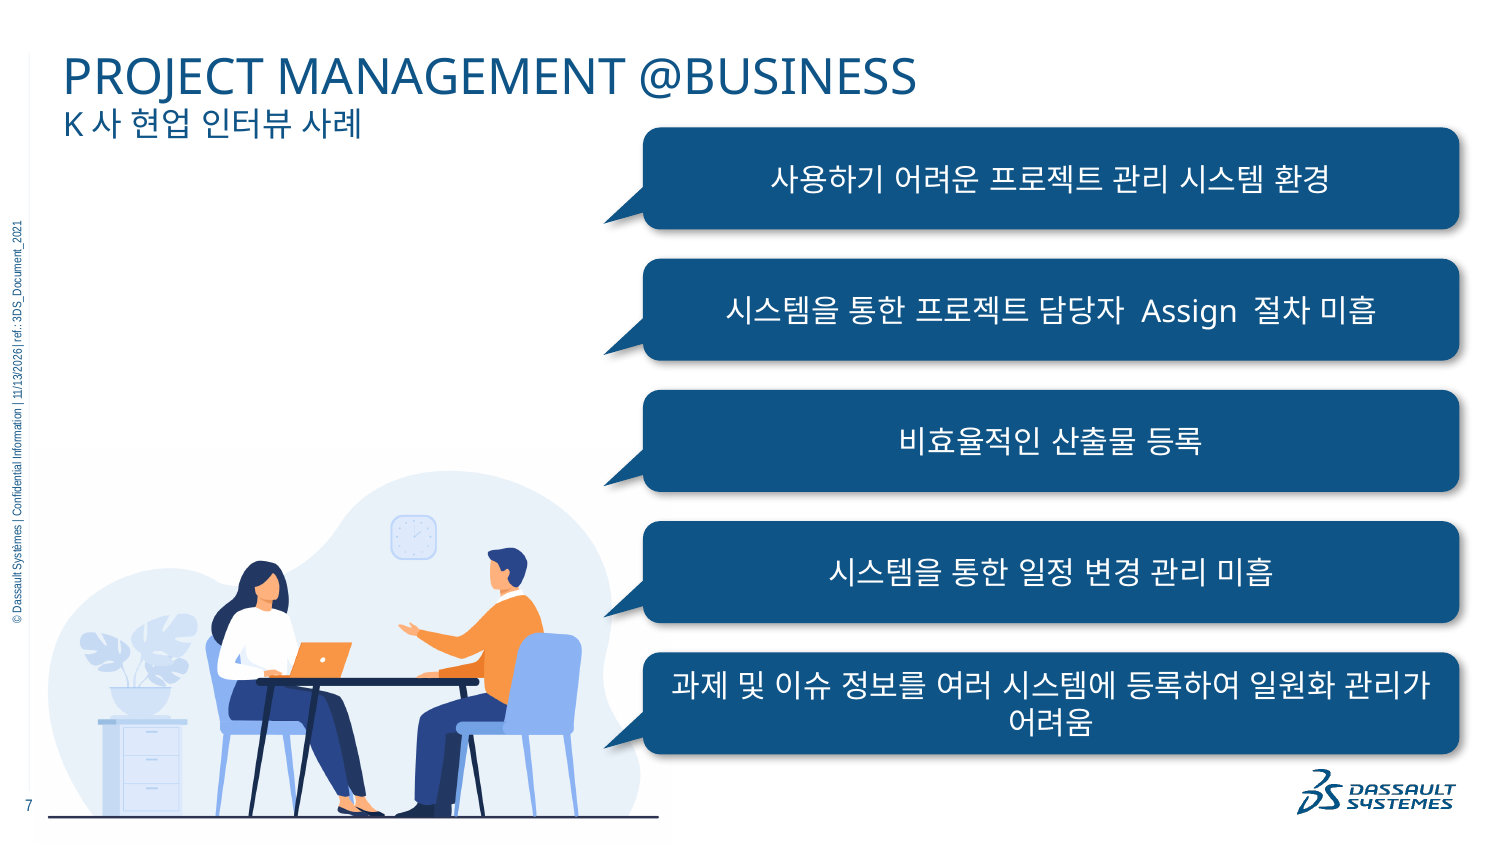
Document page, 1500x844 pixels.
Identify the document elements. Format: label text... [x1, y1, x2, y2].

text_box 사용하기 어려운 프로젝트 관리 시스템 환경 [602, 126, 1461, 231]
text_box 비효율적인 산출물 등록 [641, 388, 1461, 493]
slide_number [9, 345, 25, 404]
picture [34, 447, 672, 844]
list K사 현업 인터뷰 사례 [62, 103, 1408, 144]
text_box 시스템을 통한 일정 변경 관리 미흡 [672, 520, 1461, 625]
picture [1293, 765, 1459, 818]
title Project management @business [62, 43, 1408, 103]
text_box 시스템을 통한 프로젝트 담당자 Assign 절차 미흡 [602, 257, 1461, 362]
text_box 과제 및 이슈 정보를 여러 시스템에 등록하여 일원화 관리가 어려움 [672, 651, 1461, 756]
